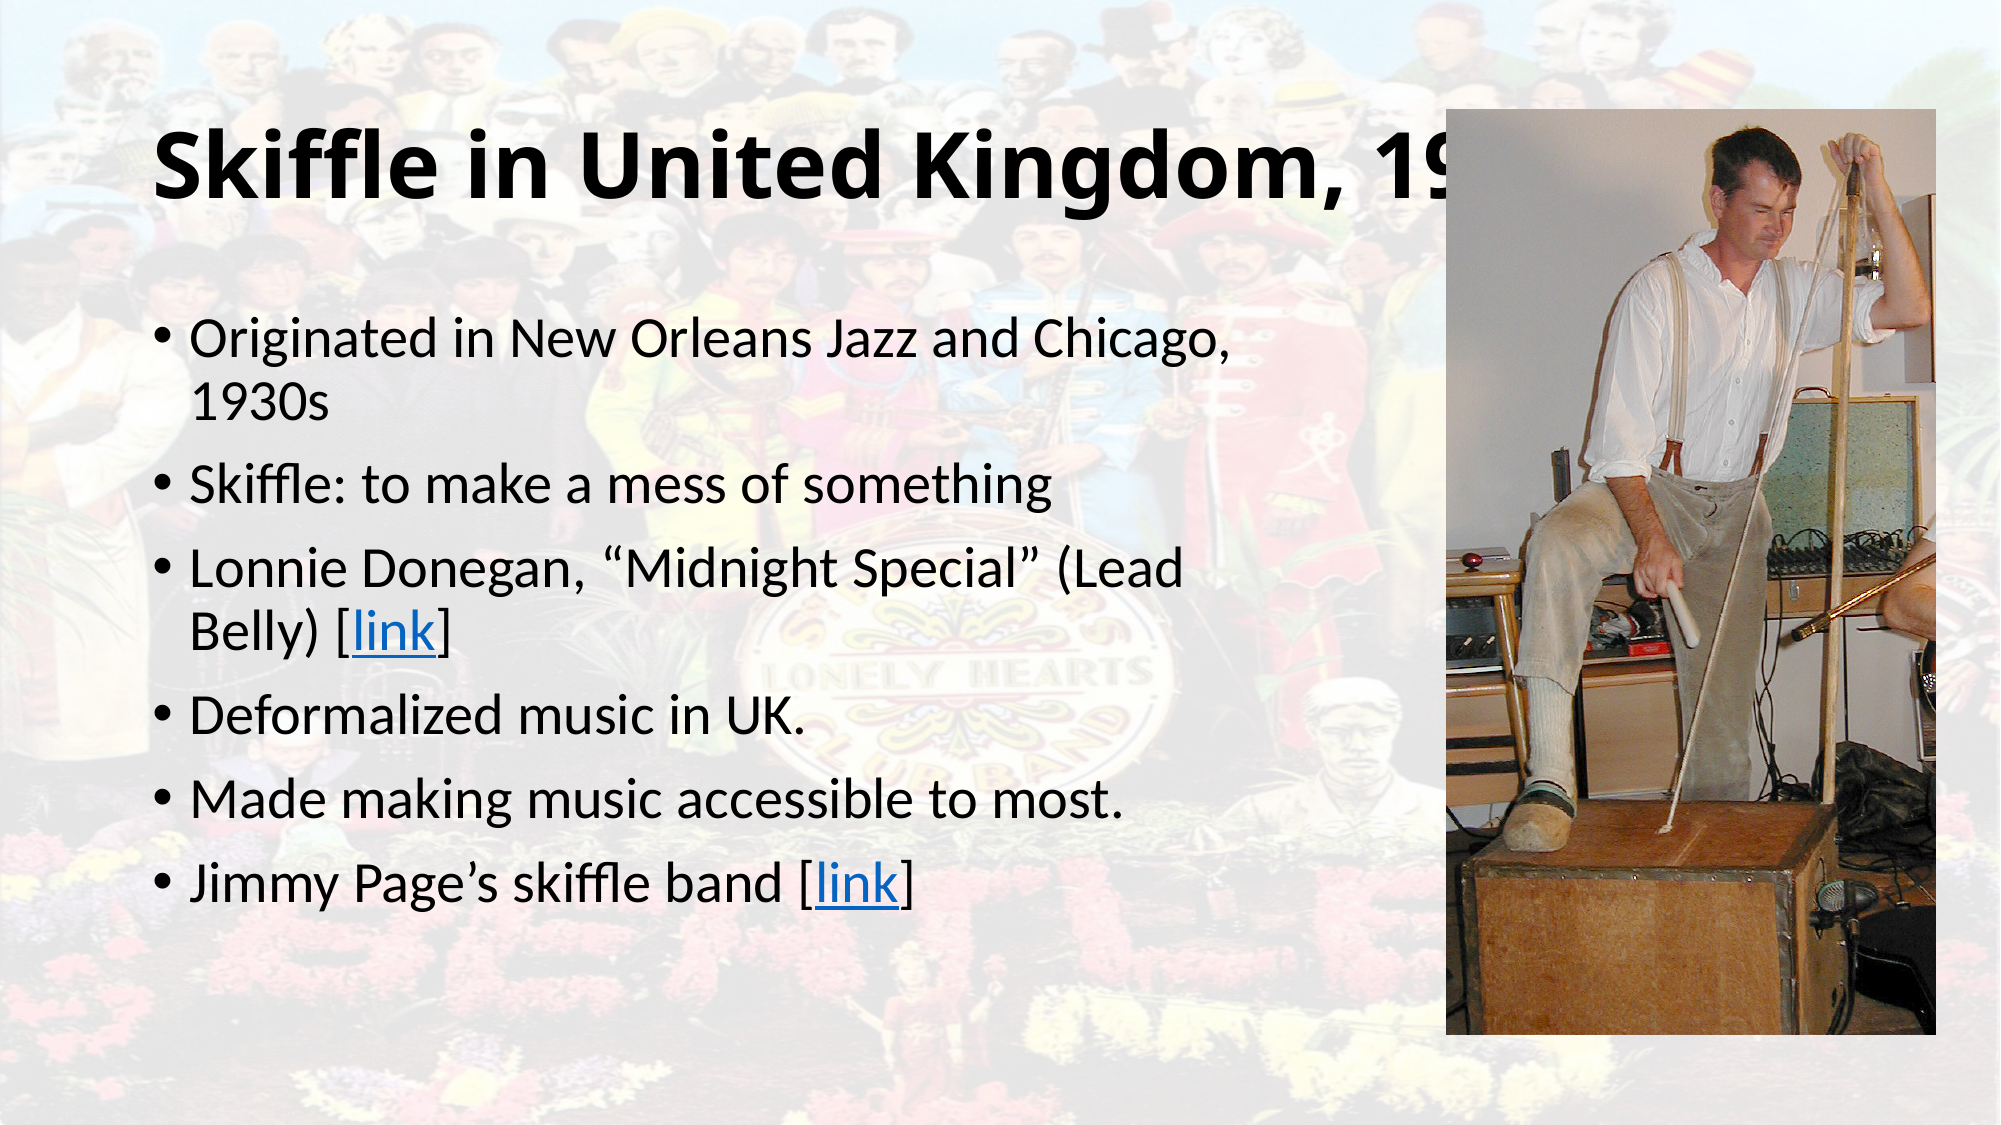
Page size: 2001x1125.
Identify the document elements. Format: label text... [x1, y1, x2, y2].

title Skiffle in United Kingdom, 1950s [137, 59, 1863, 278]
list Originated in New Orleans Jazz and Chicago, 1930s Skiffle: to make a mess of something Lonnie Donegan, “Midnight Special” (Lead Belly) [link] Deformalized music in UK. Made making music accessible to most. Jimmy Page’s skiffle band [link] [137, 299, 1256, 1014]
picture [1446, 109, 1936, 1035]
